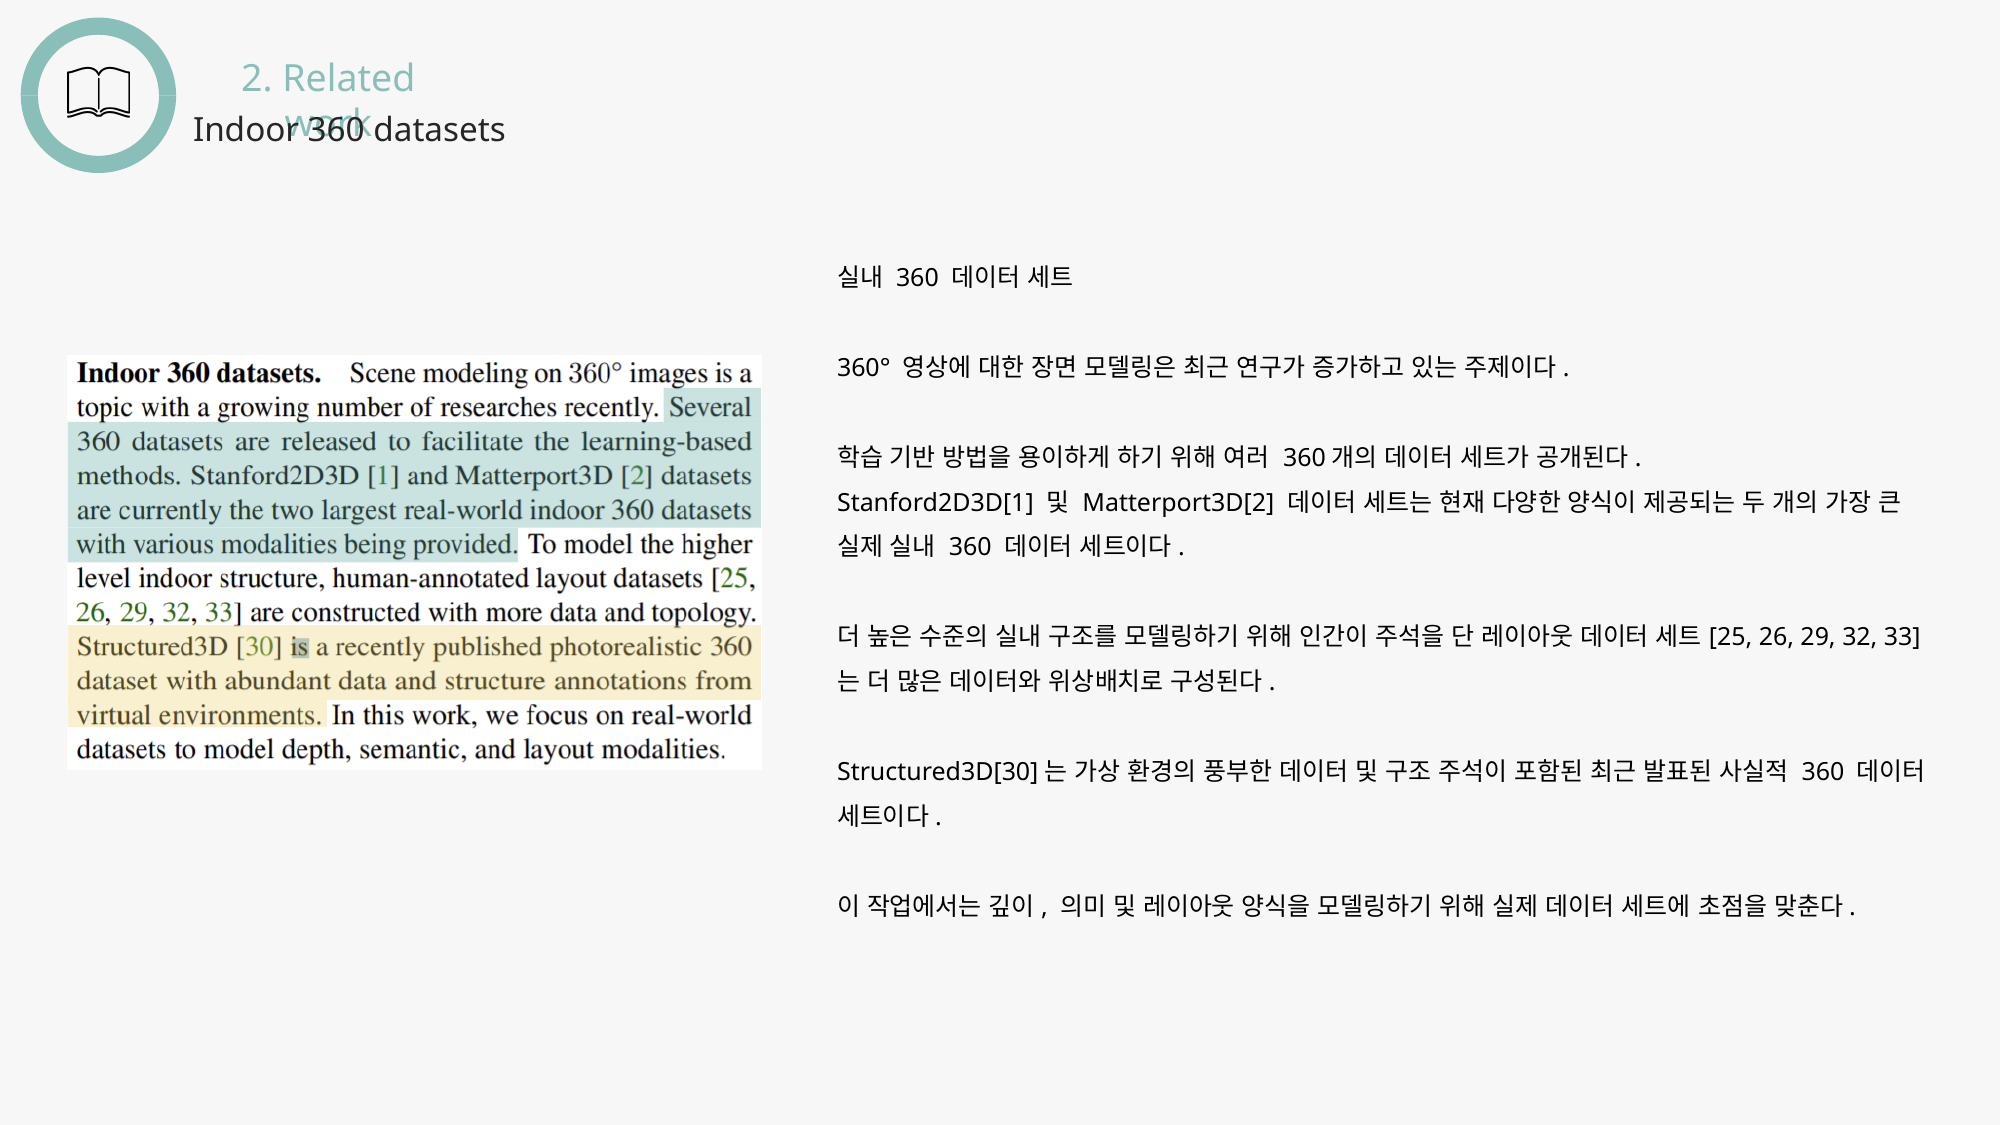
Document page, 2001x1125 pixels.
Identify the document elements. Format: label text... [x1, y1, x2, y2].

text_box Indoor 360 datasets [178, 100, 823, 156]
picture [67, 355, 762, 770]
text_box [19, 16, 178, 97]
text_box 실내 360 데이터 세트 360° 영상에 대한 장면 모델링은 최근 연구가 증가하고 있는 주제이다. 학습 기반 방법을 용이하게 하기 위해 여러 360개의 데이터 세트가 공개된다. Stanford2D3D[1] 및 Matterport3D[2] 데이터 세트는 현재 다양한 양식이 제공되는 두 개의 가장 큰 실제 실내 360 데이터 세트이다. 더 높은 수준의 실내 구조를 모델링하기 위해 인간이 주석을 단 레이아웃 데이터 세트[25, 26, 29, 32, 33]는 더 많은 데이터와 위상배치로 구성된다. Structured3D[30]는 가상 환경의 풍부한 데이터 및 구조 주석이 포함된 최근 발표된 사실적 360 데이터 세트이다. 이 작업에서는 깊이, 의미 및 레이아웃 양식을 모델링하기 위해 실제 데이터 세트에 초점을 맞춘다. [822, 239, 1955, 928]
picture [67, 61, 130, 123]
text_box 2. Related work [178, 46, 479, 100]
text_box [19, 96, 178, 175]
